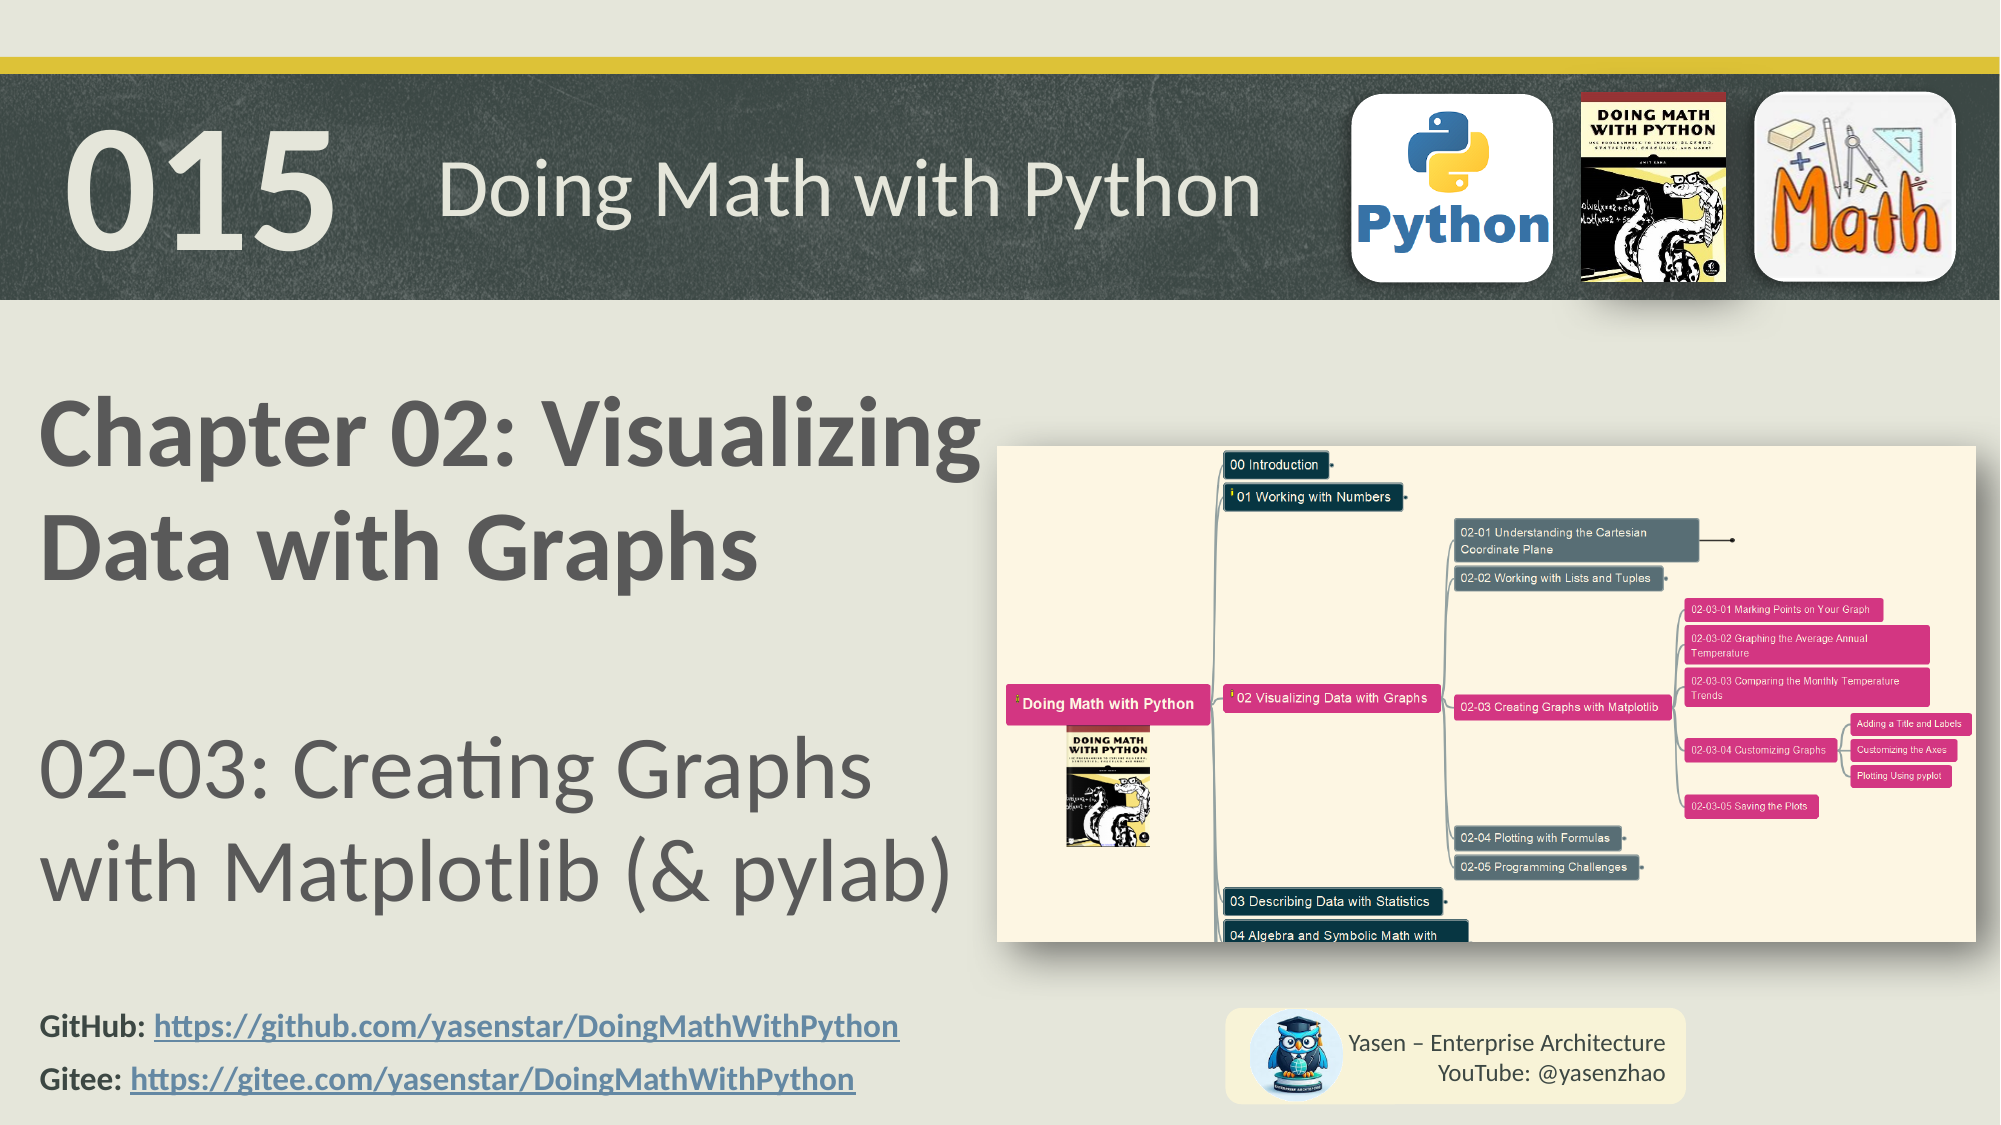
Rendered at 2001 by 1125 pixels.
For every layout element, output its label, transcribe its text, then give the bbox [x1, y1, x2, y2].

text_box 015 [48, 132, 359, 244]
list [997, 446, 1976, 942]
text_box Chapter 02: Visualizing Data with Graphs 02-03: Creating Graphs with Matplotlib (& pylab) [24, 355, 1021, 942]
text_box GitHub: https://github.com/yasenstar/DoingMathWithPython Gitee: https://gitee.com/yasenstar/DoingMathWithPython [24, 997, 950, 1112]
title Doing Math with Python [422, 76, 1284, 300]
picture [0, 74, 2000, 300]
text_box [1225, 1007, 1686, 1105]
